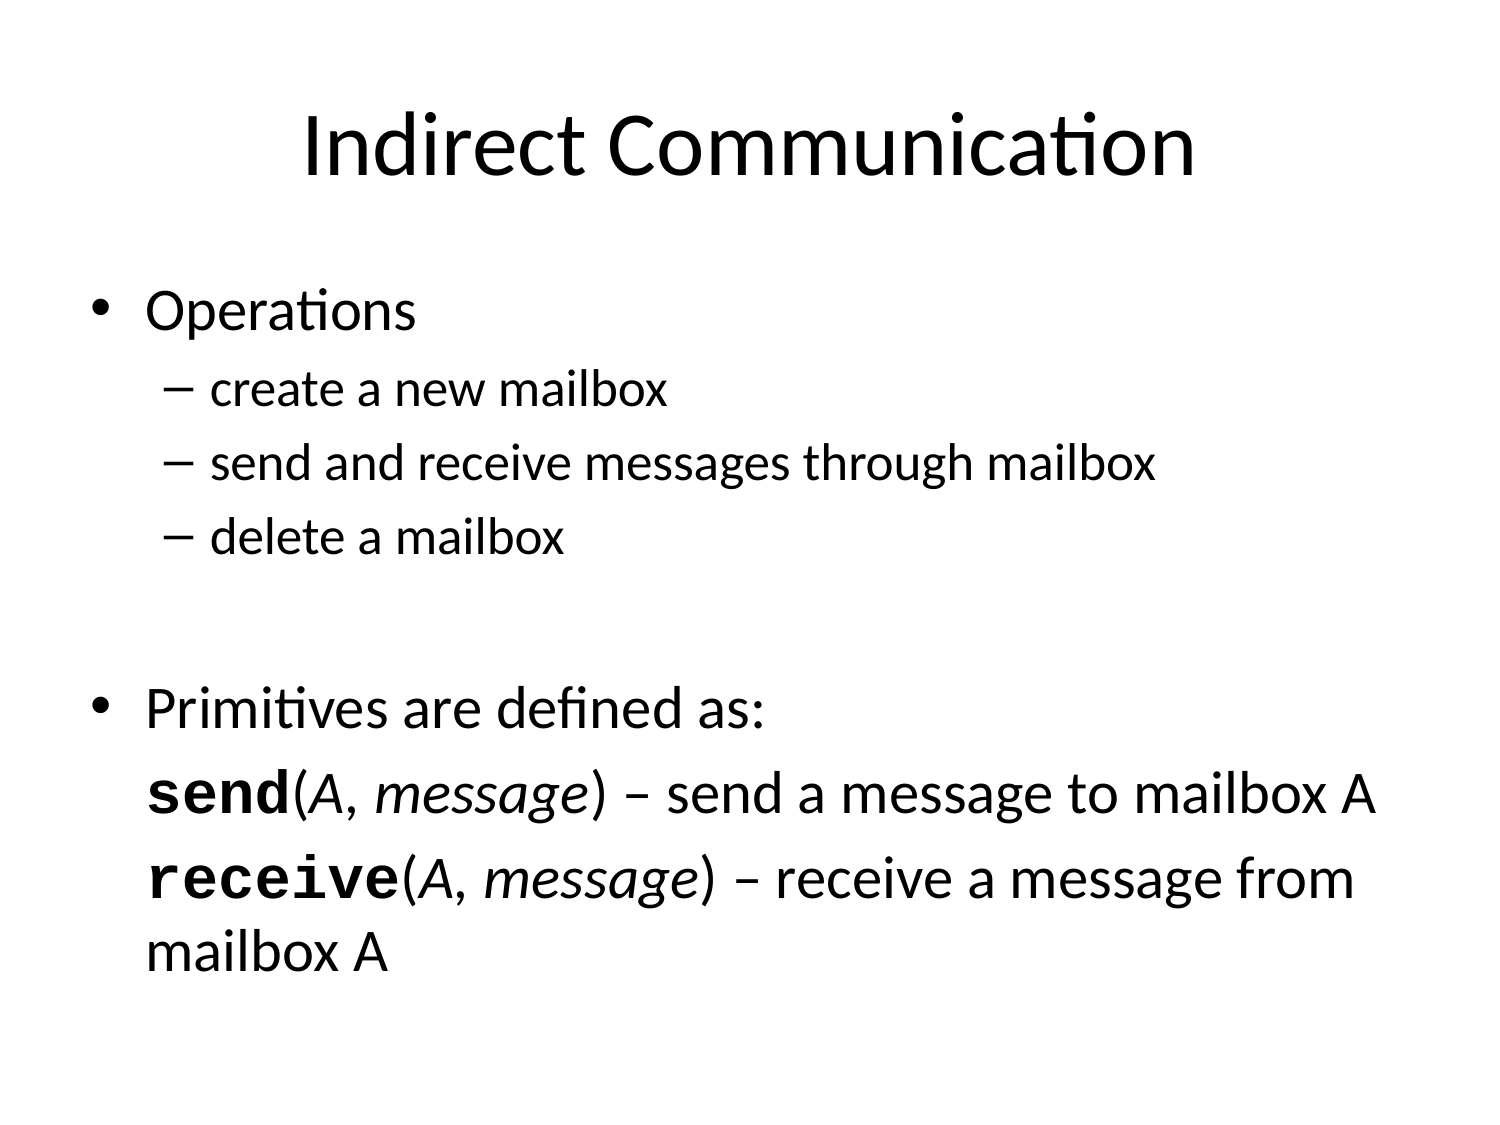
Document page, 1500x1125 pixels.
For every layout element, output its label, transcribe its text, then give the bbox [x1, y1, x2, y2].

list Operations create a new mailbox send and receive messages through mailbox delete a mailbox Primitives are defined as: send(A, message) – send a message to mailbox A receive(A, message) – receive a message from mailbox A [75, 262, 1425, 1005]
title Indirect Communication [75, 45, 1425, 233]
